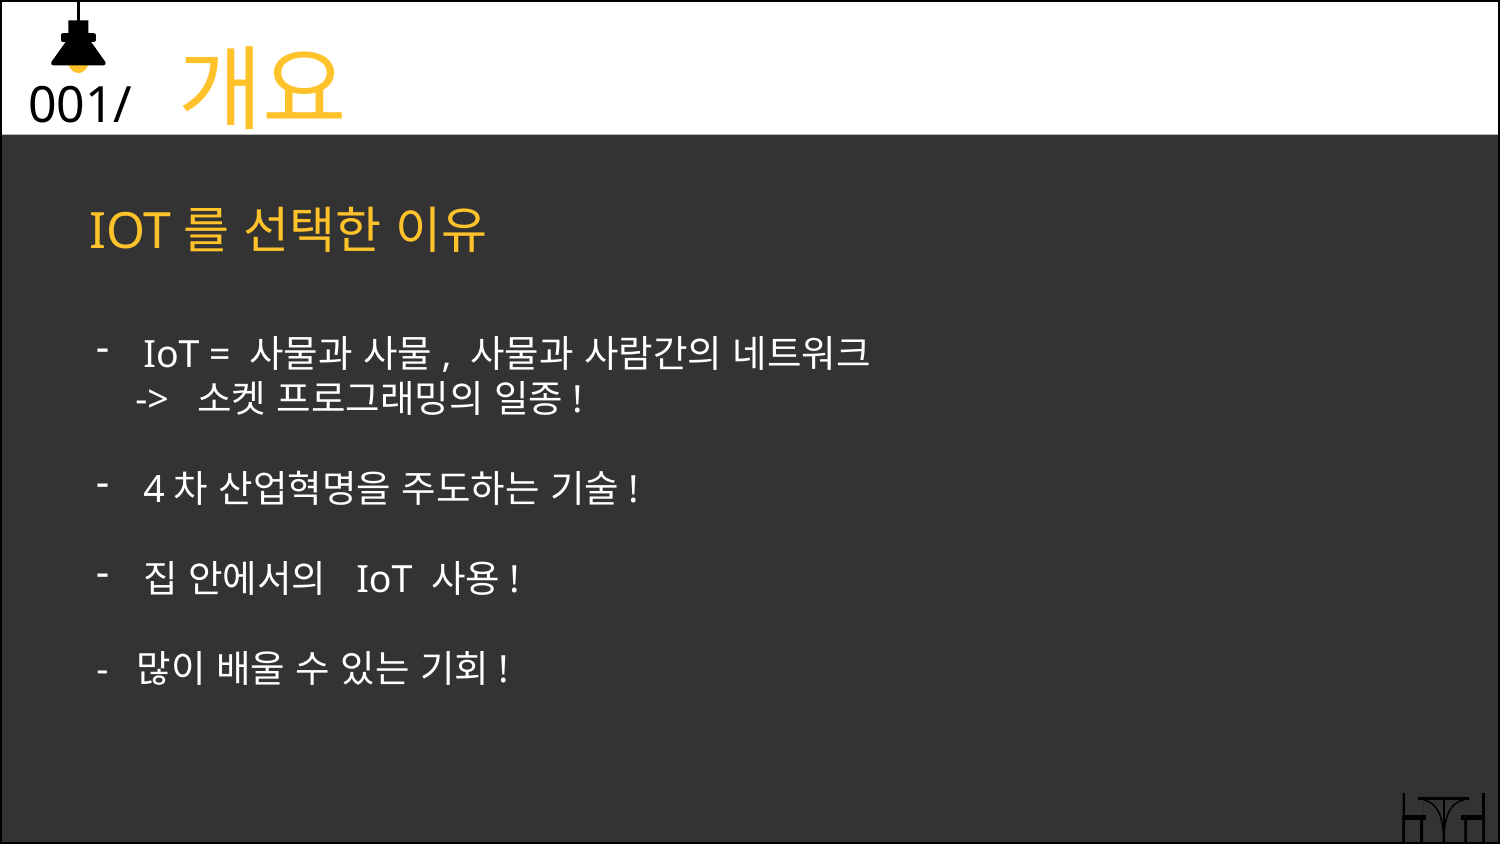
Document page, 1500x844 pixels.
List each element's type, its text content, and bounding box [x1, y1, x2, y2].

text_box IOT를 선택한 이유 [74, 190, 503, 266]
text_box IoT = 사물과 사물, 사물과 사람간의 네트워크 -> 소켓 프로그래밍의 일종! 4차 산업혁명을 주도하는 기술! 집 안에서의 IoT 사용! - 많이 배울 수 있는 기회! [81, 322, 1069, 698]
text_box [0, 0, 1500, 844]
